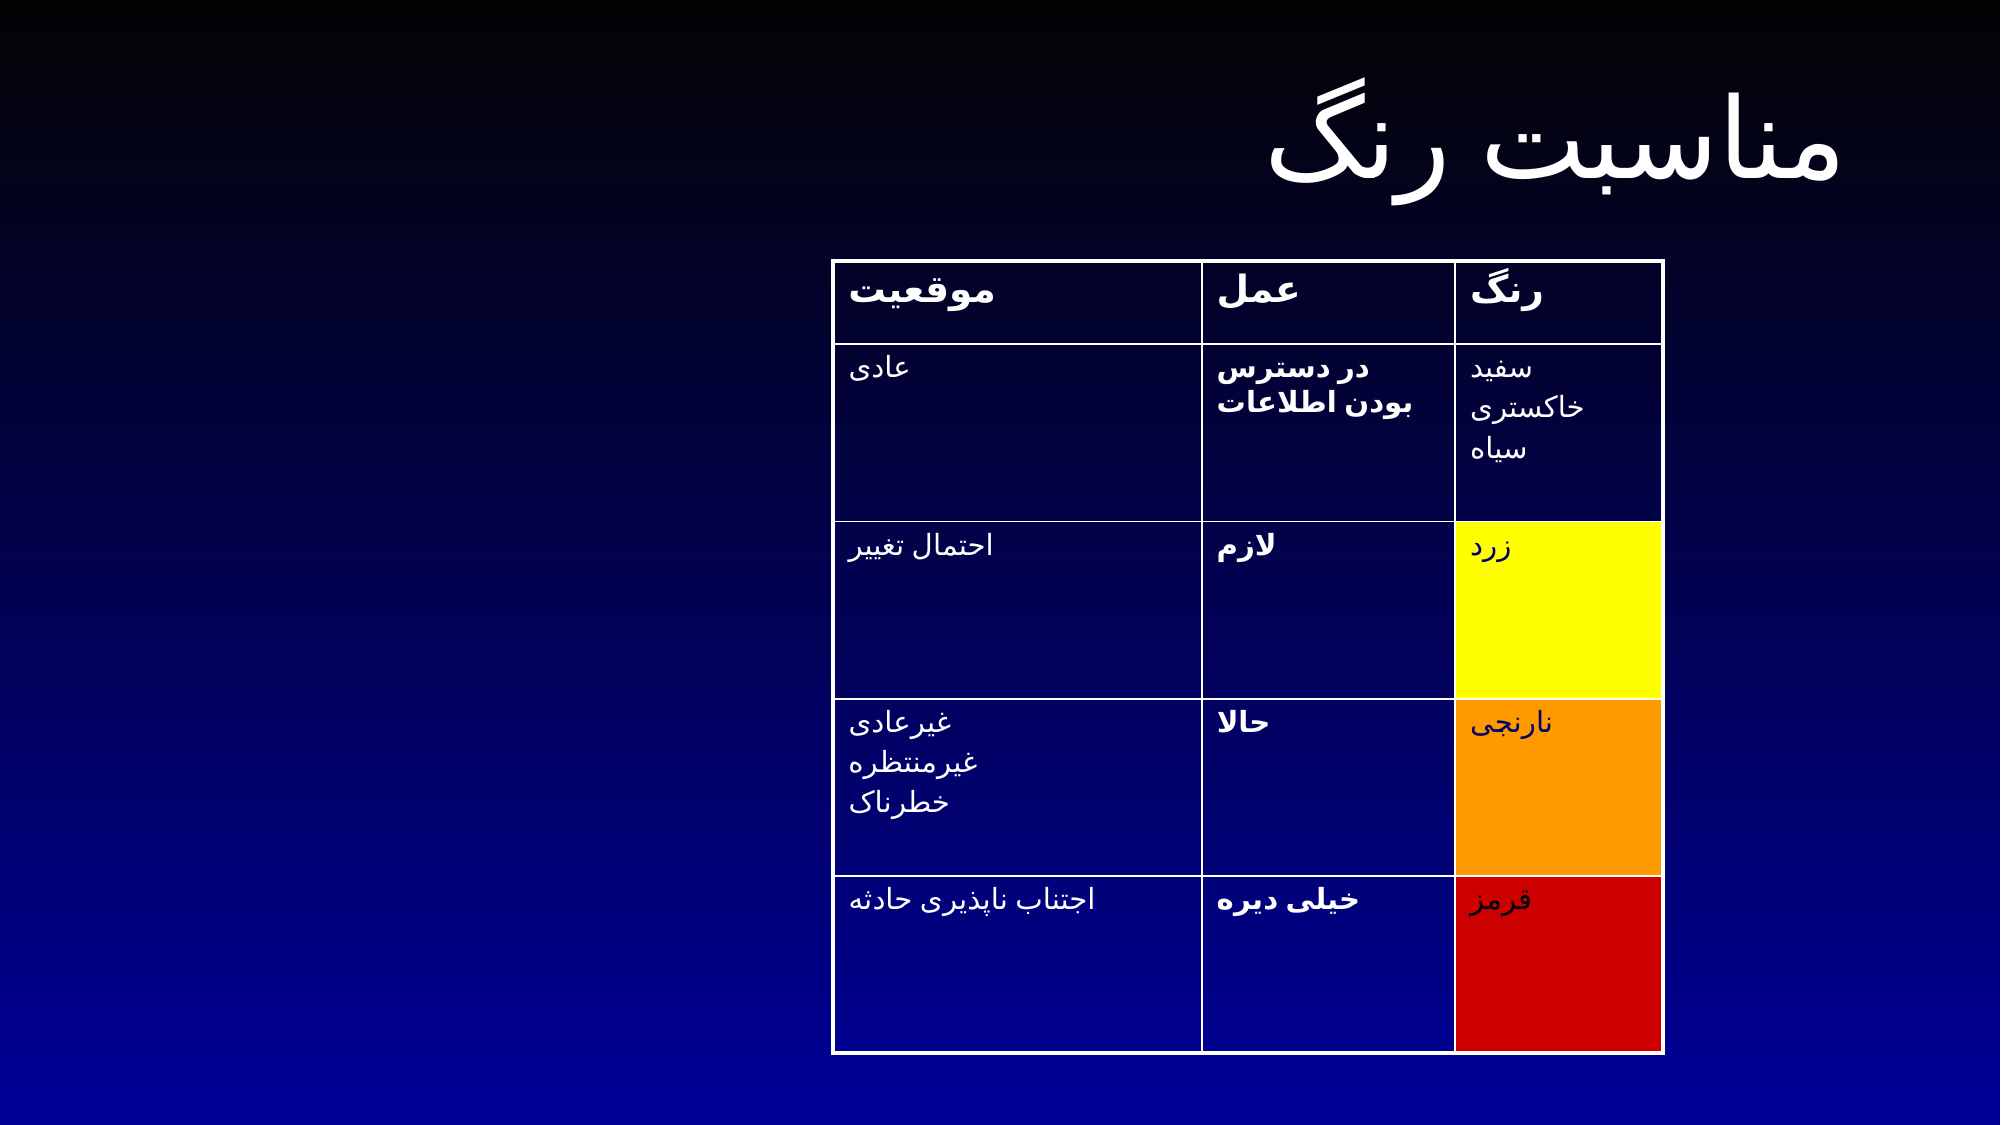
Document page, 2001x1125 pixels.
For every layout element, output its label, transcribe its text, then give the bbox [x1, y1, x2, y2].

table_cell اجتناب ناپذیری حادثه [835, 877, 1201, 1051]
title مناسبت رنگ [137, 59, 1863, 225]
table_header موقعیت [835, 263, 1201, 343]
table_cell در دسترس بودن اطلاعات [1203, 345, 1454, 521]
table_cell زرد [1456, 522, 1661, 698]
table_cell سفید خاکستری سیاه [1456, 345, 1661, 521]
table_cell نارنجی [1456, 700, 1661, 875]
table_cell لازم [1203, 522, 1454, 698]
table_cell غیرعادی غیرمنتظره خطرناک [835, 700, 1201, 875]
table_cell عادی [835, 345, 1201, 521]
table_cell احتمال تغییر [835, 522, 1201, 698]
table_header رنگ [1456, 263, 1661, 343]
table_cell قرمز [1456, 877, 1661, 1051]
table_header عمل [1203, 263, 1454, 343]
table_cell حالا [1203, 700, 1454, 875]
table_cell خیلی دیره [1203, 877, 1454, 1051]
